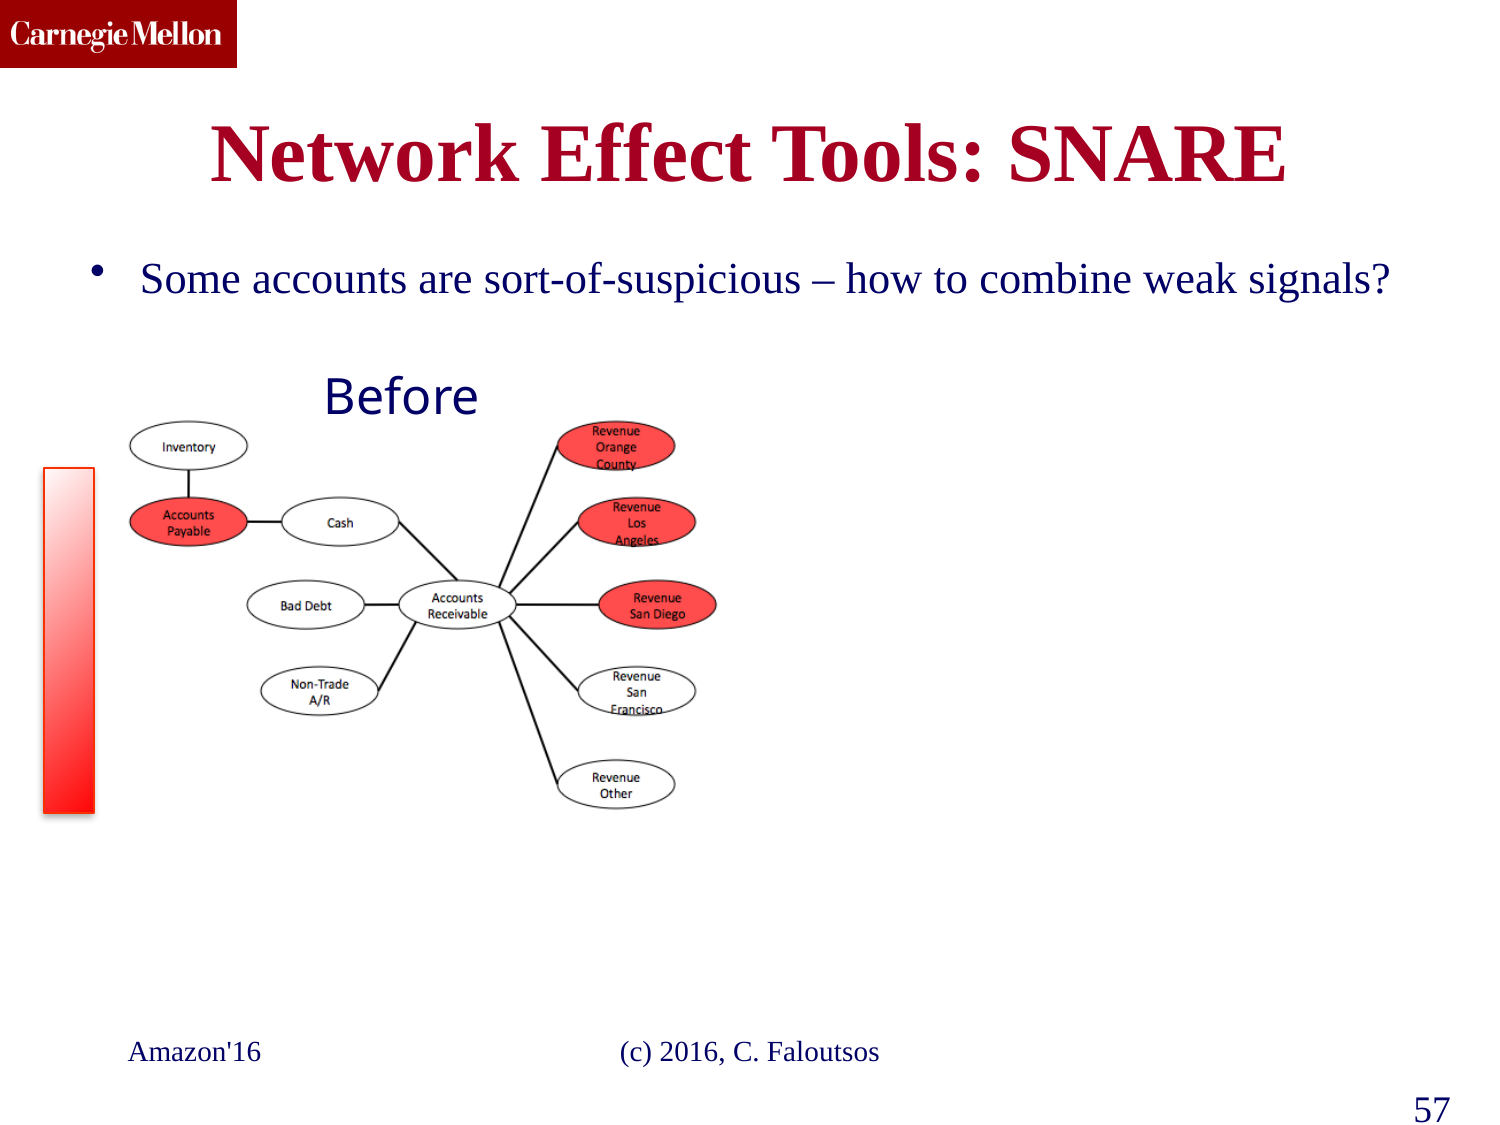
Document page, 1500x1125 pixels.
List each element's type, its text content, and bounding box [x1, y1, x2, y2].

text_box [43, 467, 94, 814]
list Some accounts are sort-of-suspicious – how to combine weak signals? [74, 241, 1428, 359]
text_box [99, 357, 731, 820]
title Network Effect Tools: SNARE [74, 60, 1426, 236]
picture [0, 0, 237, 68]
slide_number 57 [1340, 1077, 1467, 1125]
slide_number Amazon'16 [112, 1024, 426, 1101]
footer (c) 2016, C. Faloutsos [512, 1024, 988, 1101]
